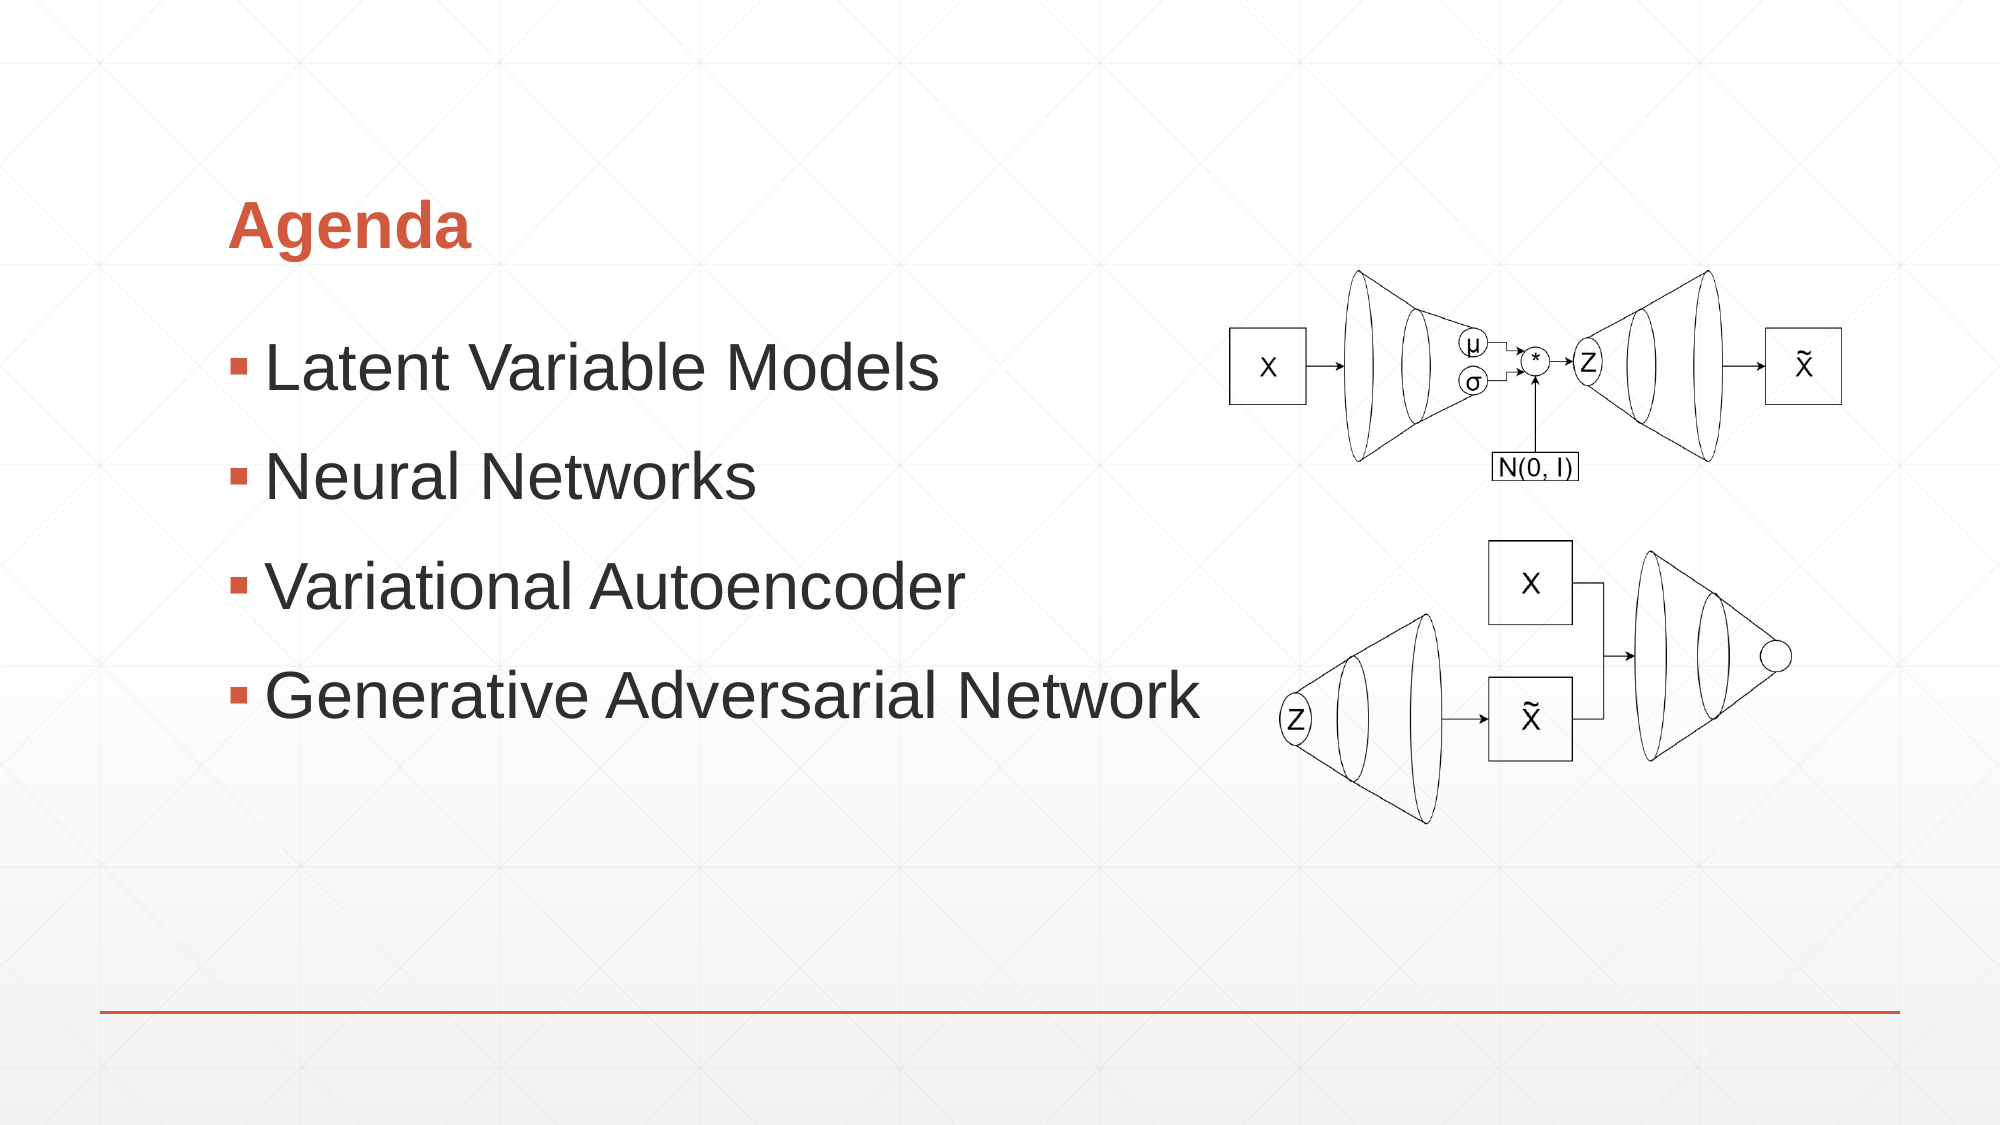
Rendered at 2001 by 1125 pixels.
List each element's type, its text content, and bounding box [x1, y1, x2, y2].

picture [1229, 269, 1842, 481]
title Agenda [212, 82, 1788, 271]
picture [1279, 540, 1792, 825]
list Latent Variable Models Neural Networks Variational Autoencoder Generative Adversarial Network [212, 324, 1229, 950]
